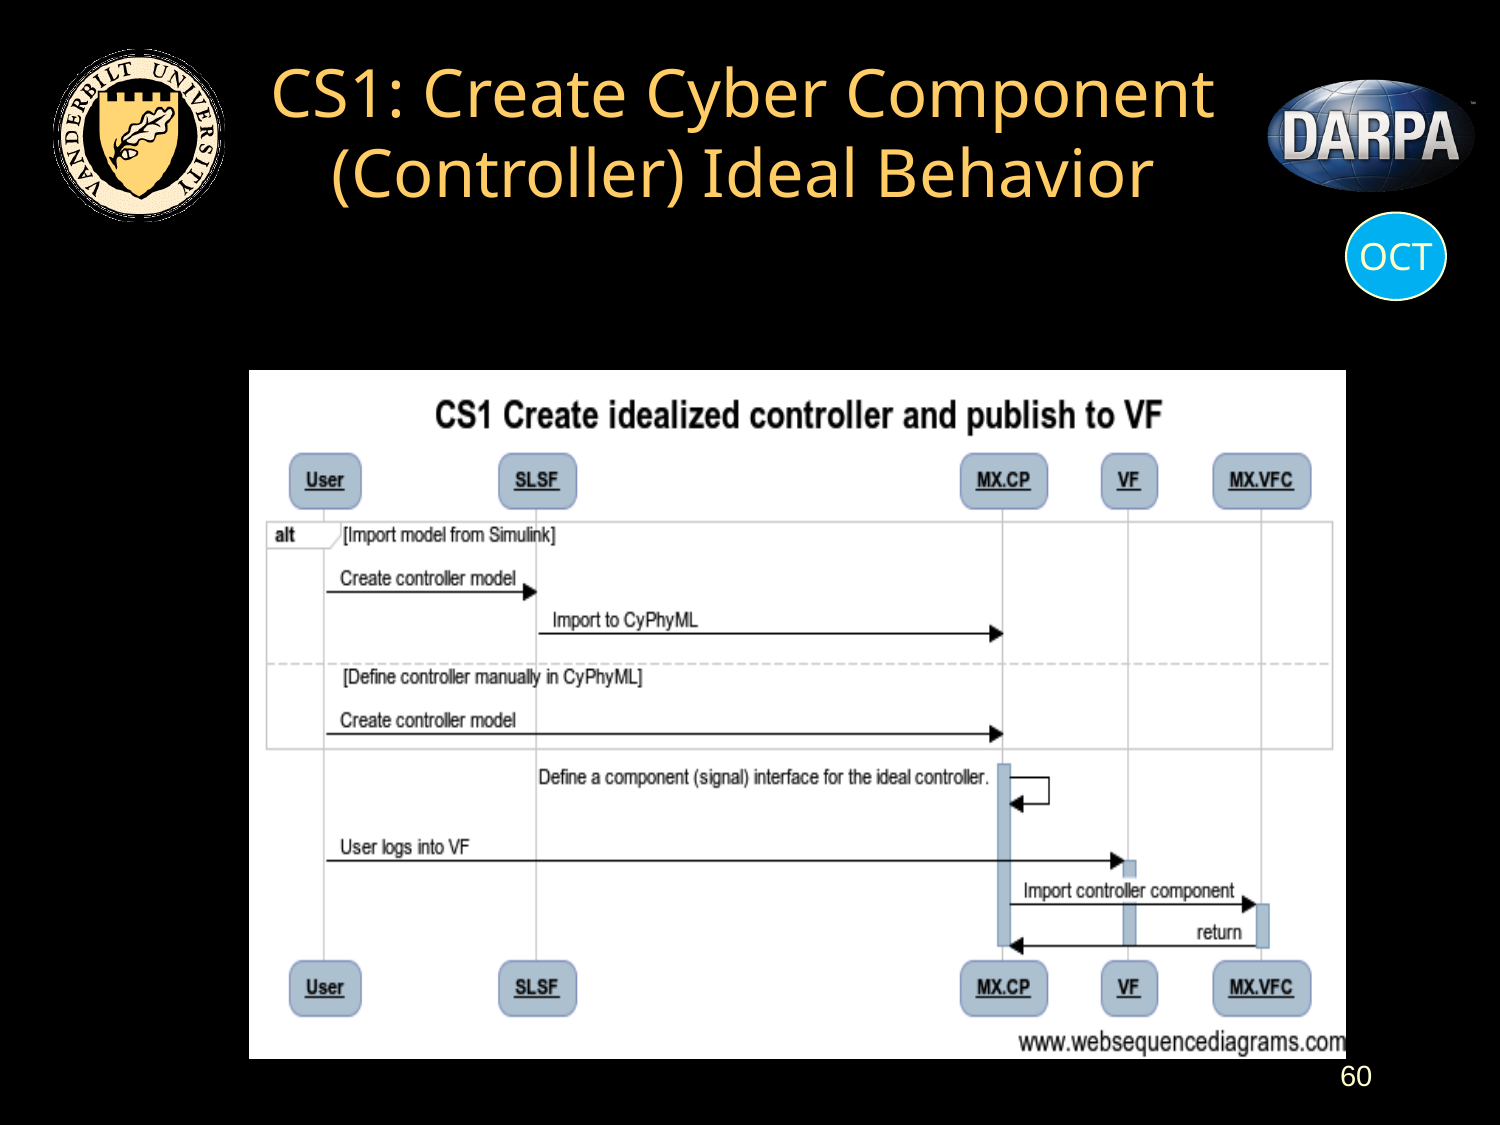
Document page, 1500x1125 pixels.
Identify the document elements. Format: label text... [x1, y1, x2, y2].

picture [1264, 77, 1478, 194]
picture [249, 370, 1347, 1059]
slide_number 60 [1074, 1037, 1388, 1113]
title CS1: Create Cyber Component (Controller) Ideal Behavior [224, 62, 1263, 201]
text_box OCT [1345, 212, 1446, 300]
picture [53, 49, 225, 222]
